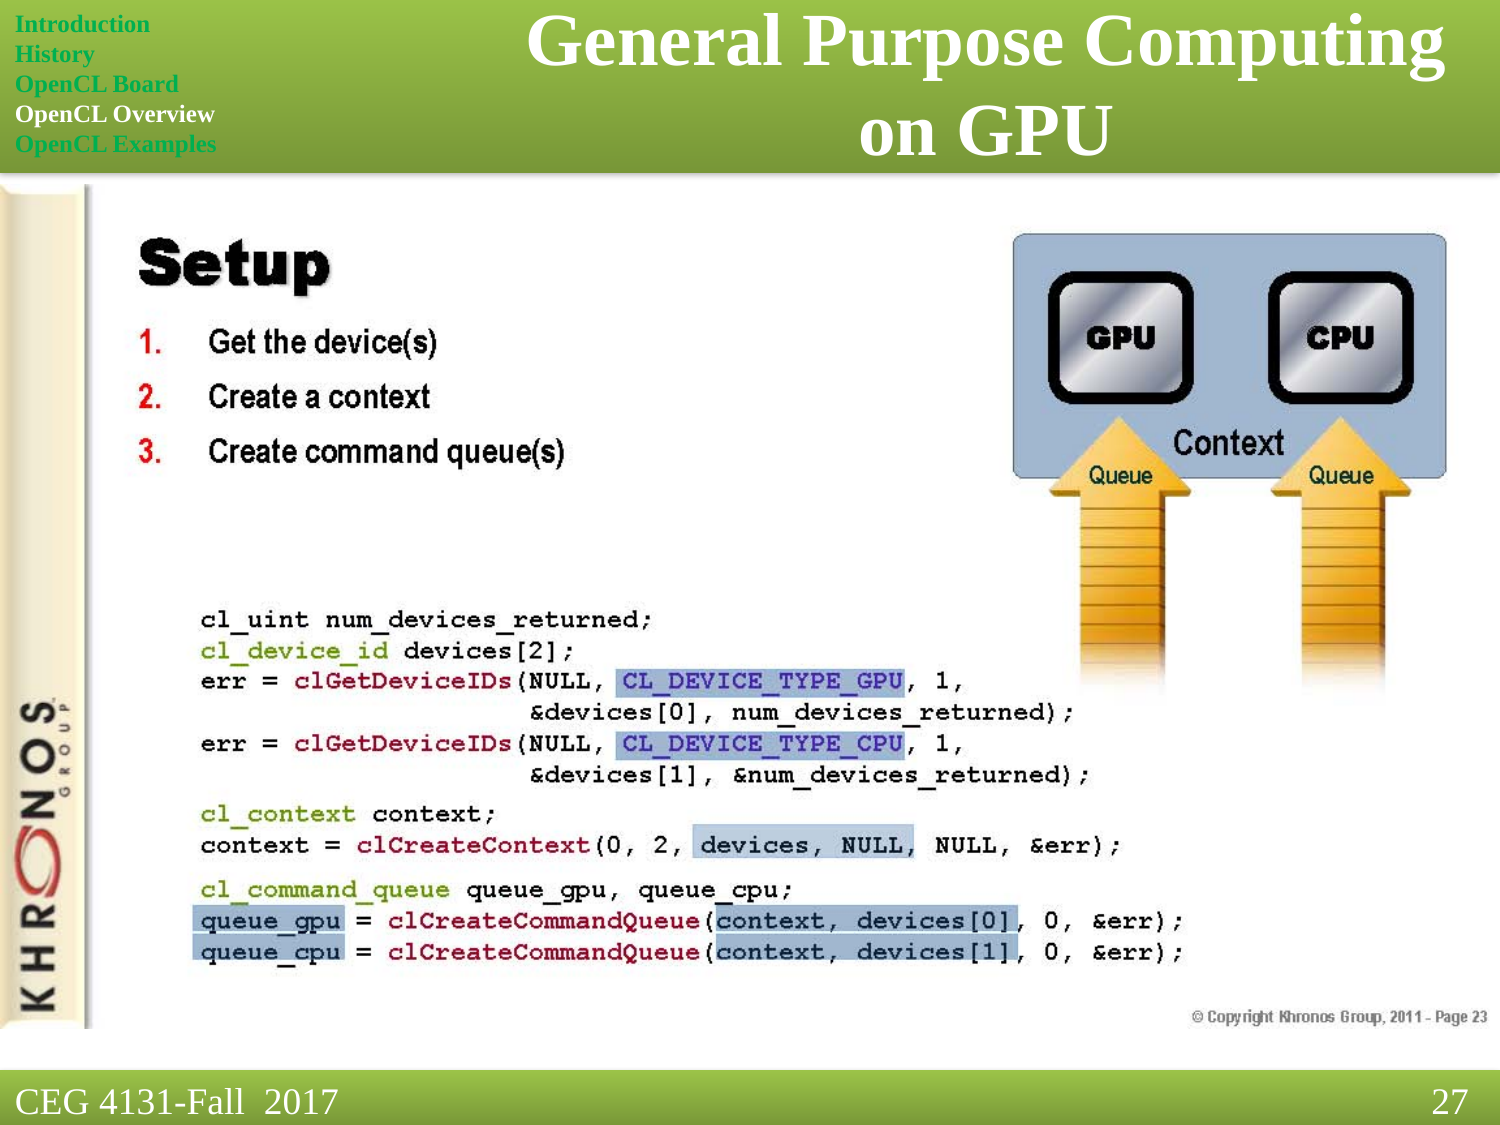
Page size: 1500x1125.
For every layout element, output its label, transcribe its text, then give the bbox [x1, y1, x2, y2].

text_box Introduction History OpenCL Board OpenCL Overview OpenCL Examples [0, 0, 455, 165]
picture [0, 184, 1500, 1029]
